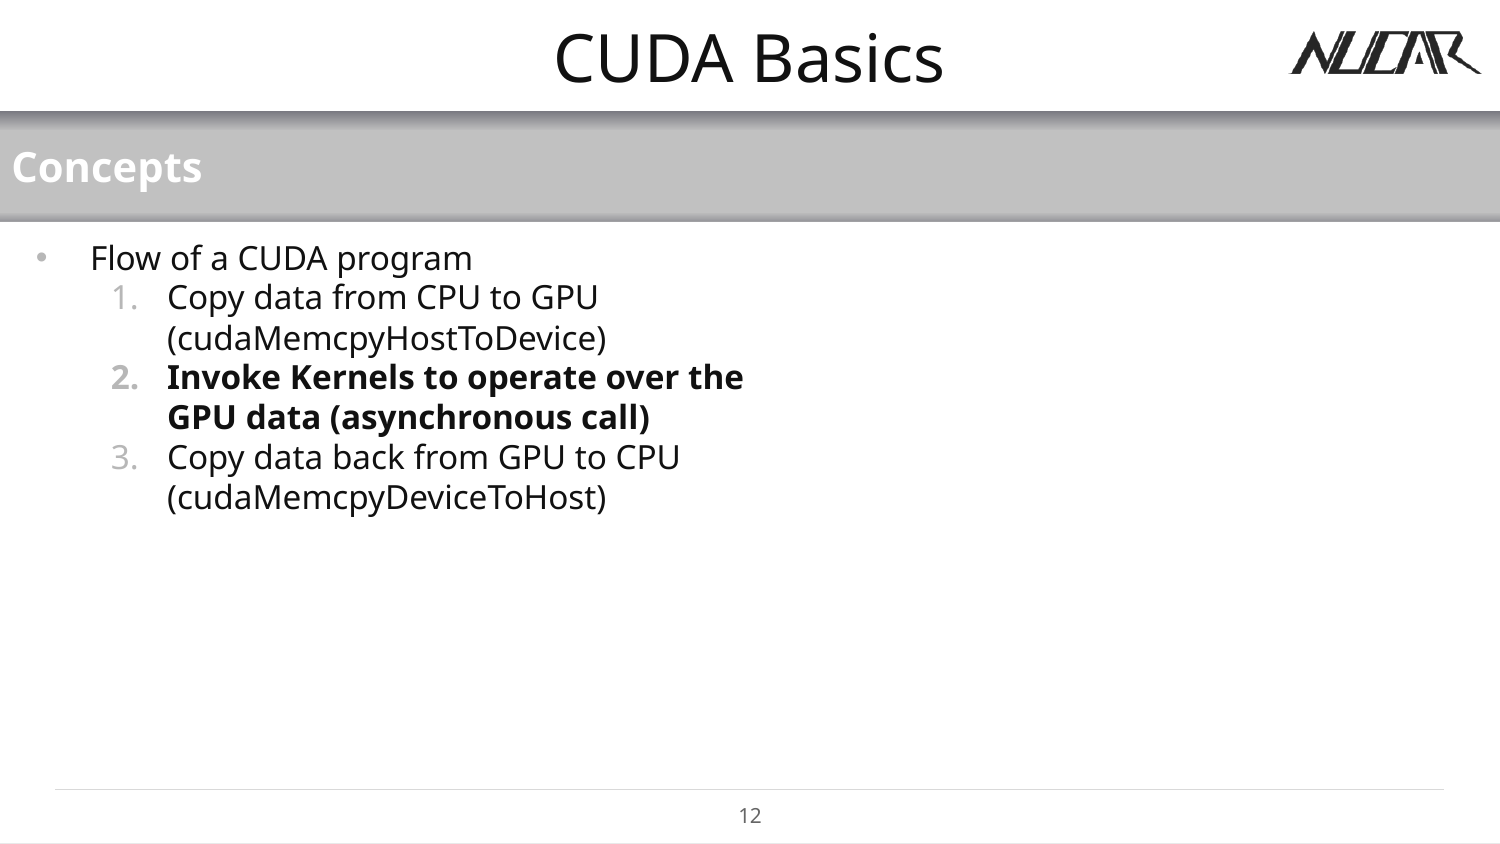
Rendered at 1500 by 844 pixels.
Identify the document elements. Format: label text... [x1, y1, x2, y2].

slide_number 12 [97, 789, 1403, 844]
list Flow of a CUDA program Copy data from CPU to GPU (cudaMemcpyHostToDevice) Invoke Kernels to operate over the GPU data (asynchronous call) Copy data back from GPU to CPU (cudaMemcpyDeviceToHost) [0, 221, 1500, 735]
text_box Concepts [0, 133, 218, 199]
title CUDA Basics [97, 0, 1403, 111]
